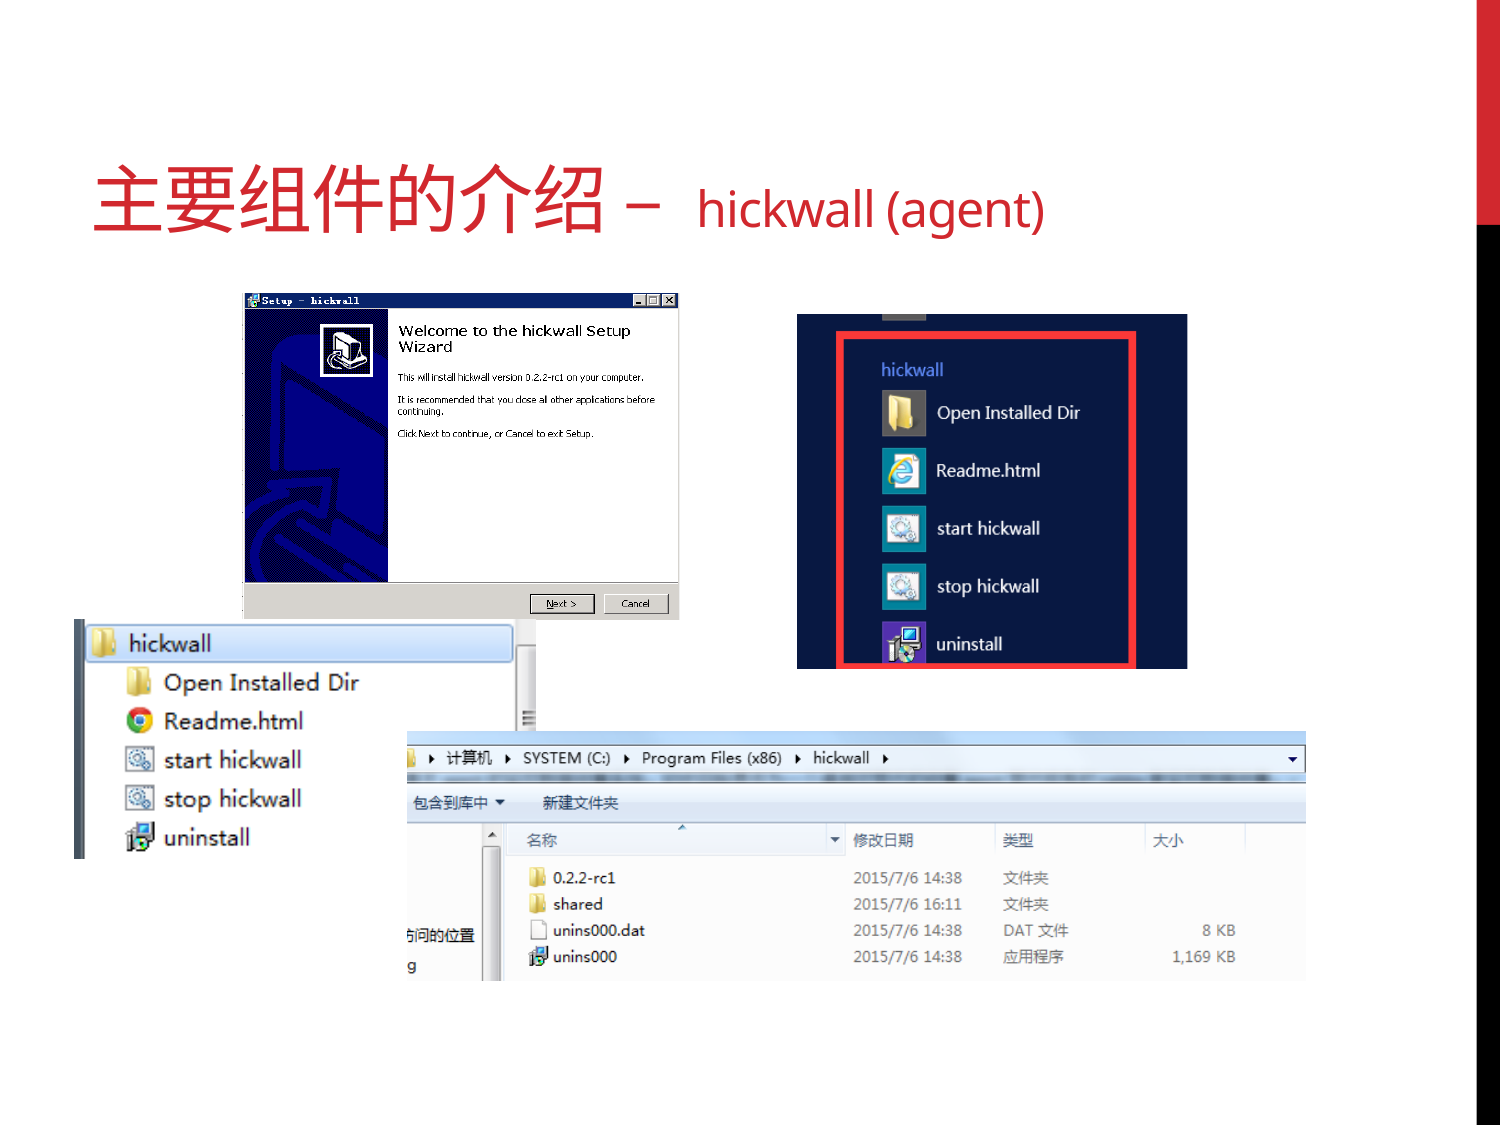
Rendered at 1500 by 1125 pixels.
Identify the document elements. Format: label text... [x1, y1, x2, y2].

picture [796, 314, 1188, 670]
picture [73, 292, 1306, 982]
title 主要组件的介绍 – hickwall (agent) [75, 25, 1412, 250]
